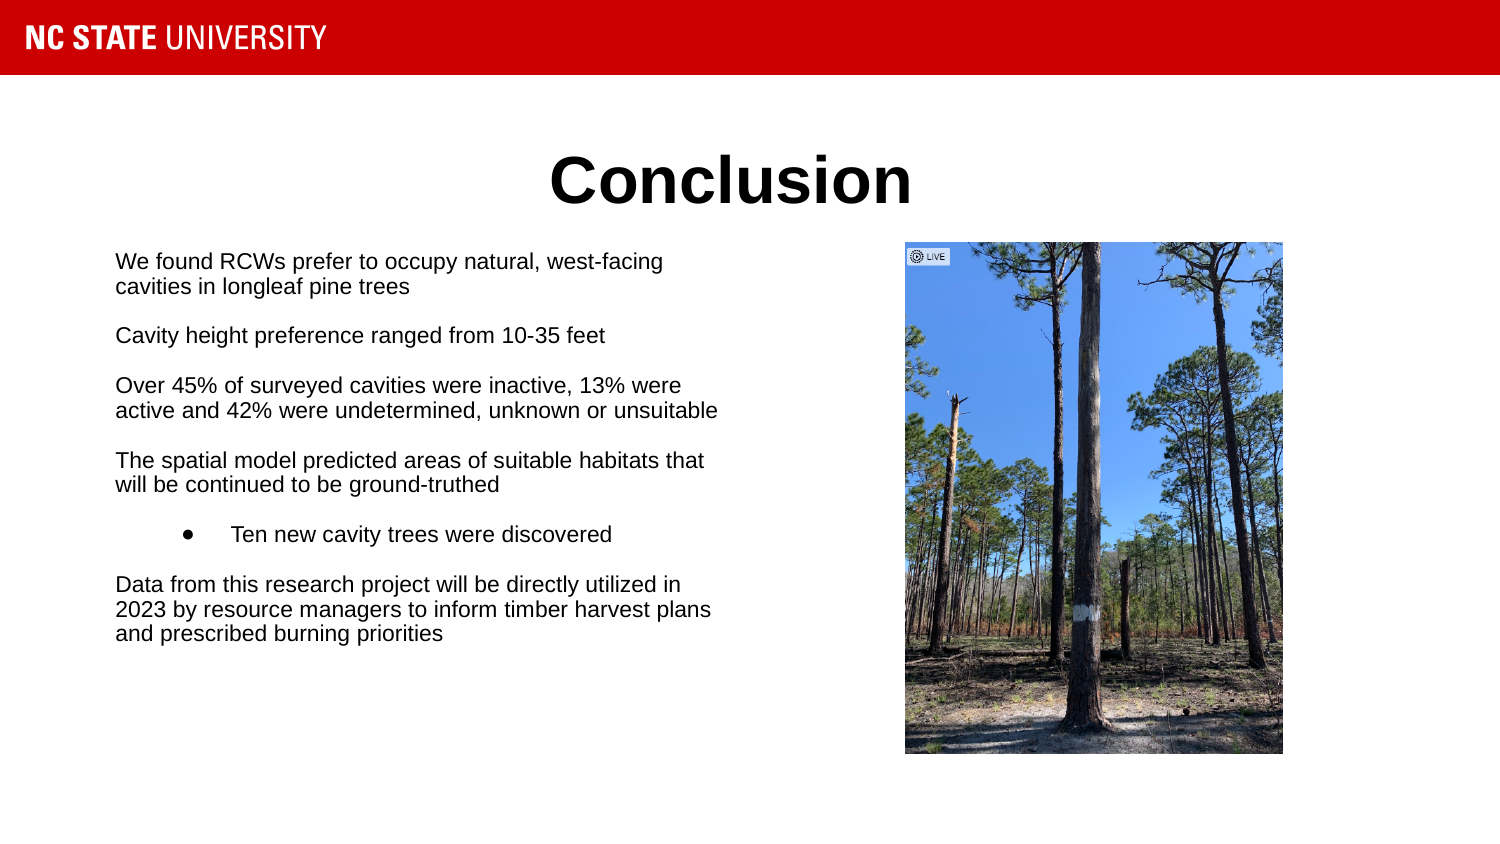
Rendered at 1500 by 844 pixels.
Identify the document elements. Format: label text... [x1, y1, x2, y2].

picture [904, 241, 1284, 754]
list We found RCWs prefer to occupy natural, west-facing cavities in longleaf pine trees Cavity height preference ranged from 10-35 feet Over 45% of surveyed cavities were inactive, 13% were active and 42% were undetermined, unknown or unsuitable The spatial model predicted areas of suitable habitats that will be continued to be ground-truthed Ten new cavity trees were discovered Data from this research project will be directly utilized in 2023 by resource managers to inform timber harvest plans and prescribed burning priorities [75, 242, 738, 754]
picture [0, 0, 1500, 75]
title Conclusion [75, 110, 1425, 243]
